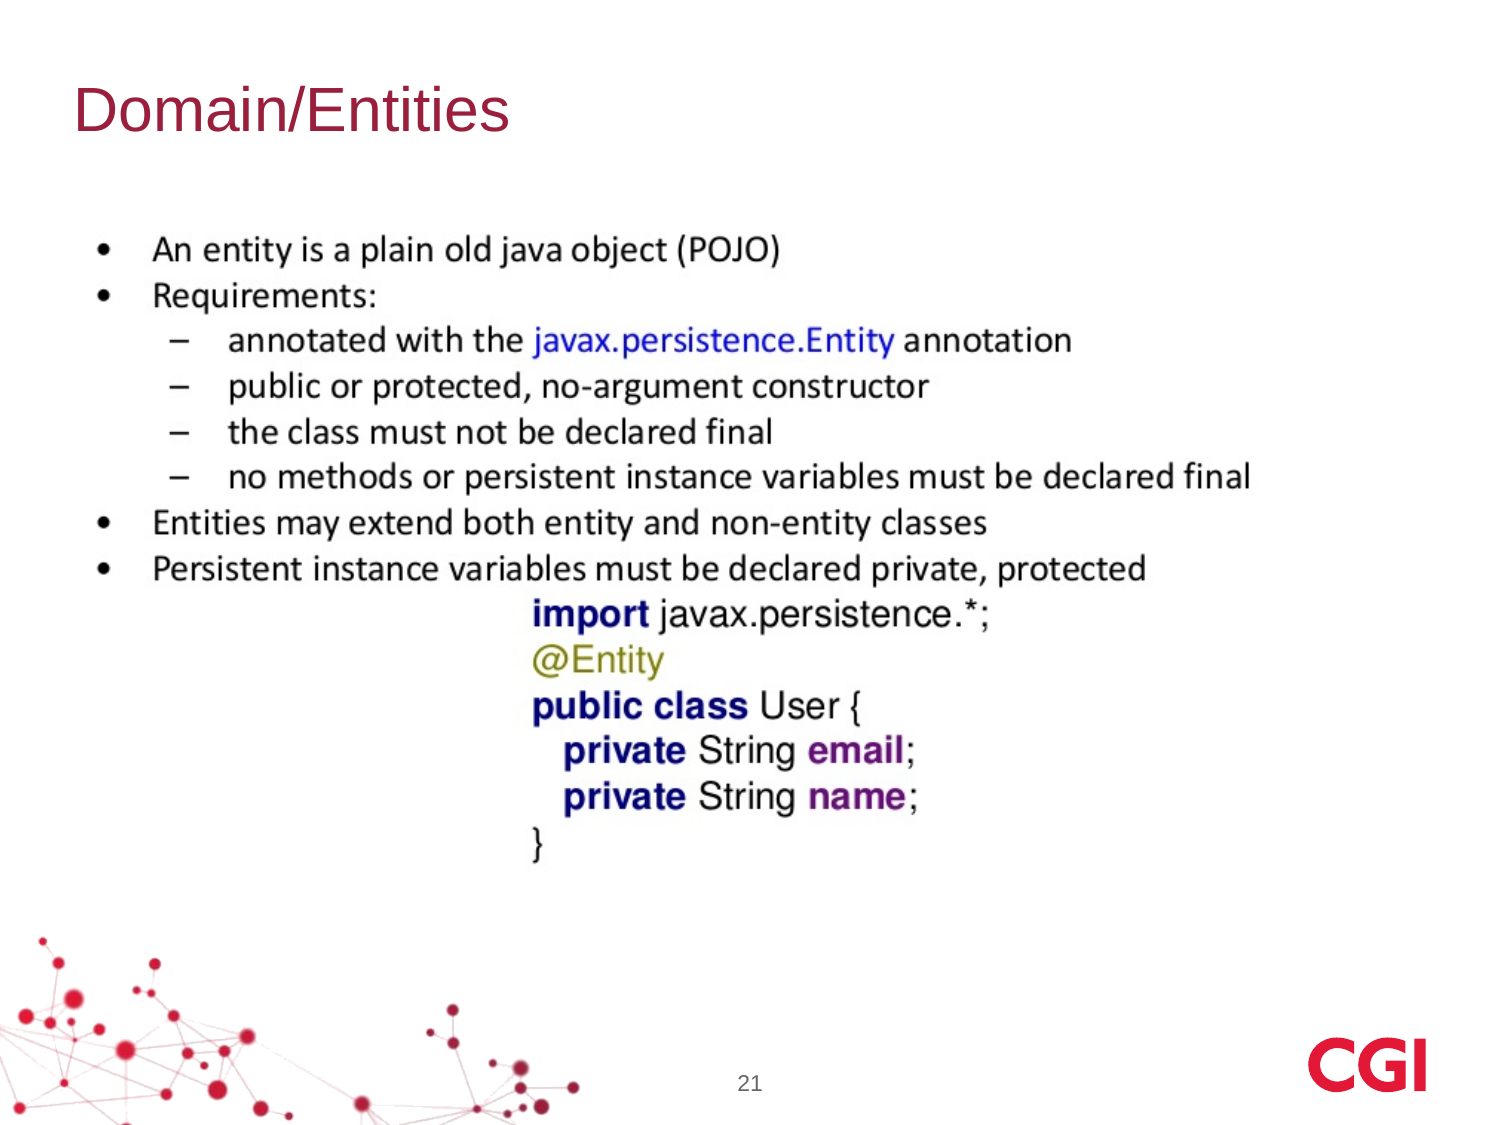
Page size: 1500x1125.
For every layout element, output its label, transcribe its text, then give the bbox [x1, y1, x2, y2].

picture [72, 216, 1427, 873]
slide_number 21 [686, 1068, 814, 1109]
picture [0, 908, 623, 1125]
title Domain/Entities [73, 30, 1425, 182]
